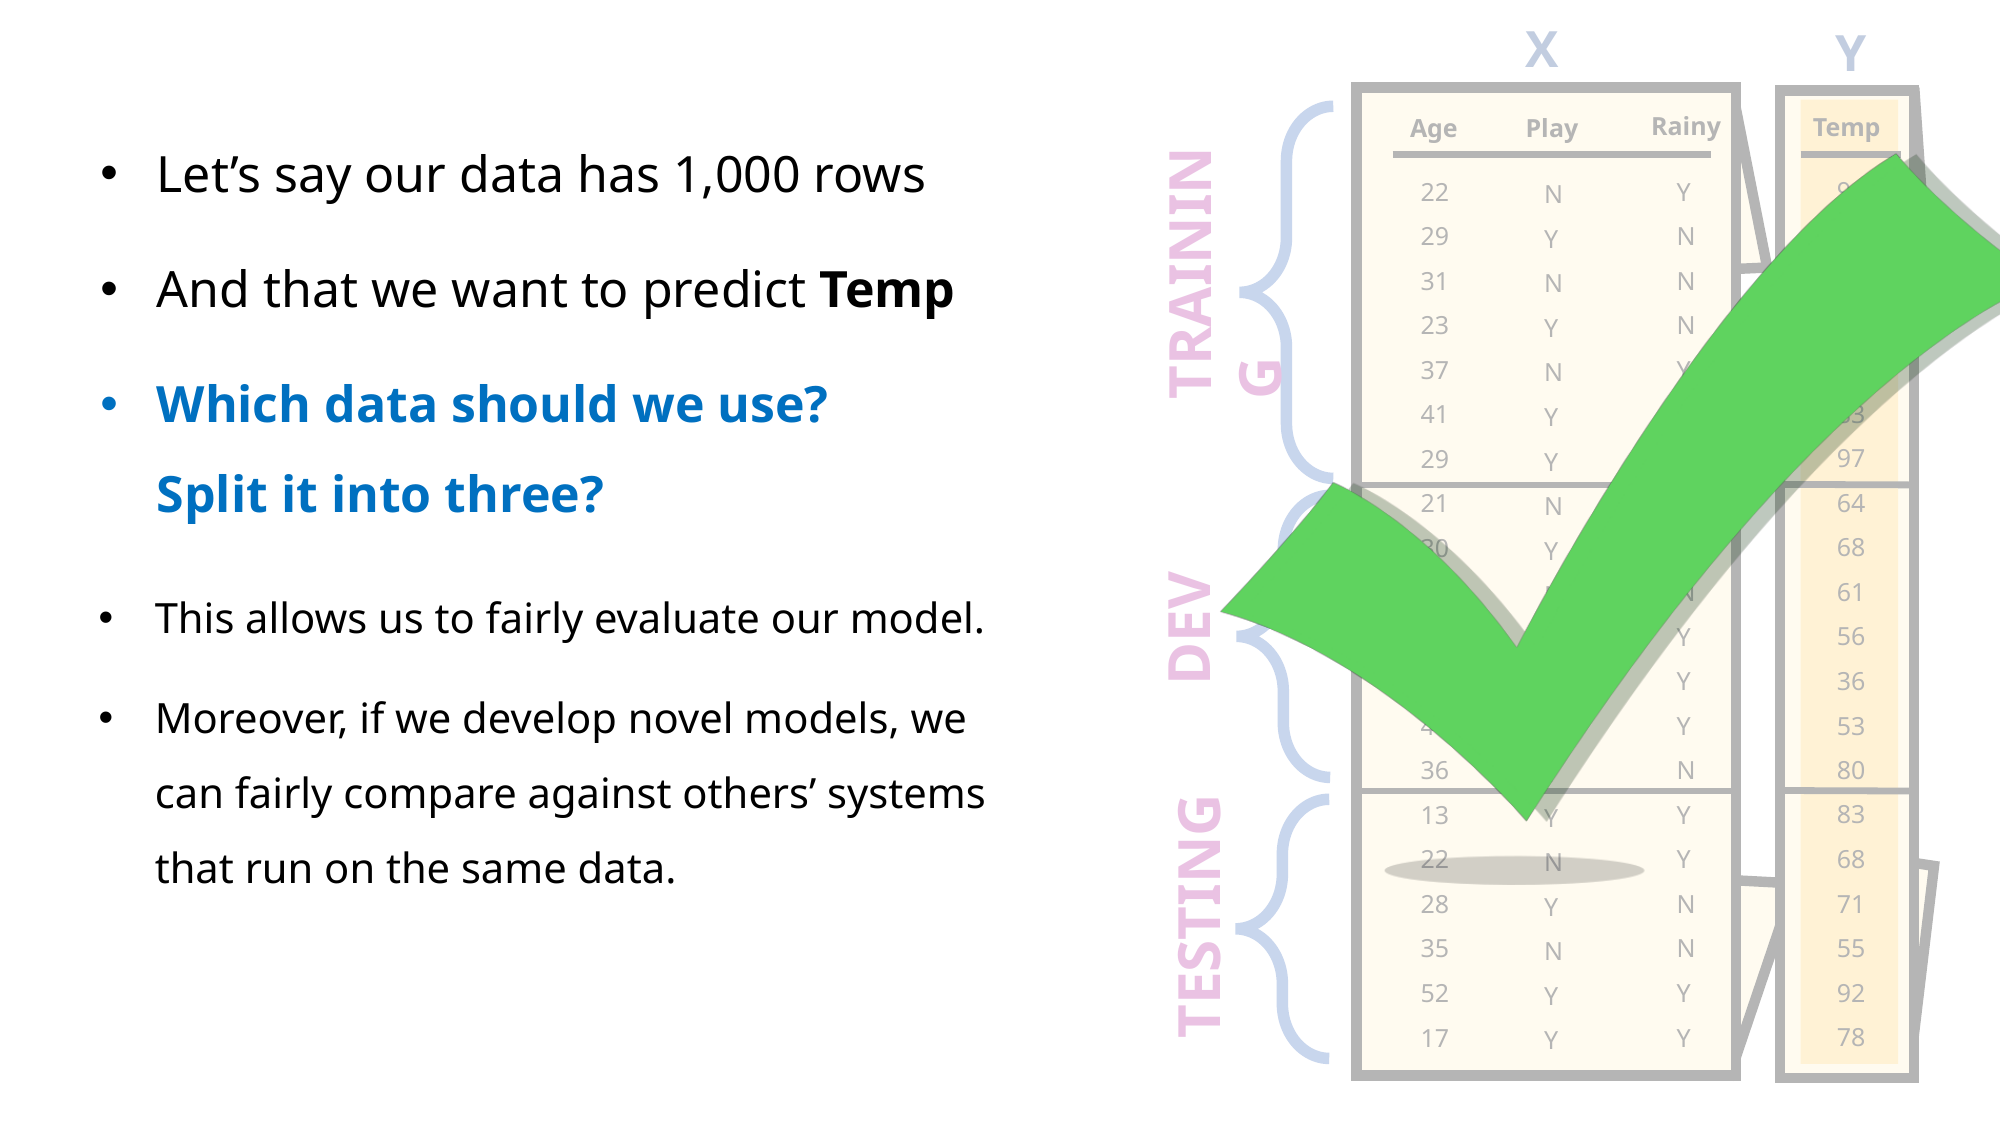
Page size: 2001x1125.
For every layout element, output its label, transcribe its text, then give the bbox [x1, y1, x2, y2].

text_box [1122, 9, 1980, 1087]
picture [1187, 116, 2000, 925]
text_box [1780, 925, 1934, 1079]
text_box Let’s say our data has 1,000 rows And that we want to predict Temp Which data should we use? Split it into three? [85, 105, 1050, 761]
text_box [1356, 925, 1780, 1076]
text_box This allows us to fairly evaluate our model. Moreover, if we develop novel models, we can fairly compare against others’ systems that run on the same data. [8, 559, 1016, 900]
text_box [1780, 90, 1934, 117]
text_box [1356, 87, 1795, 117]
